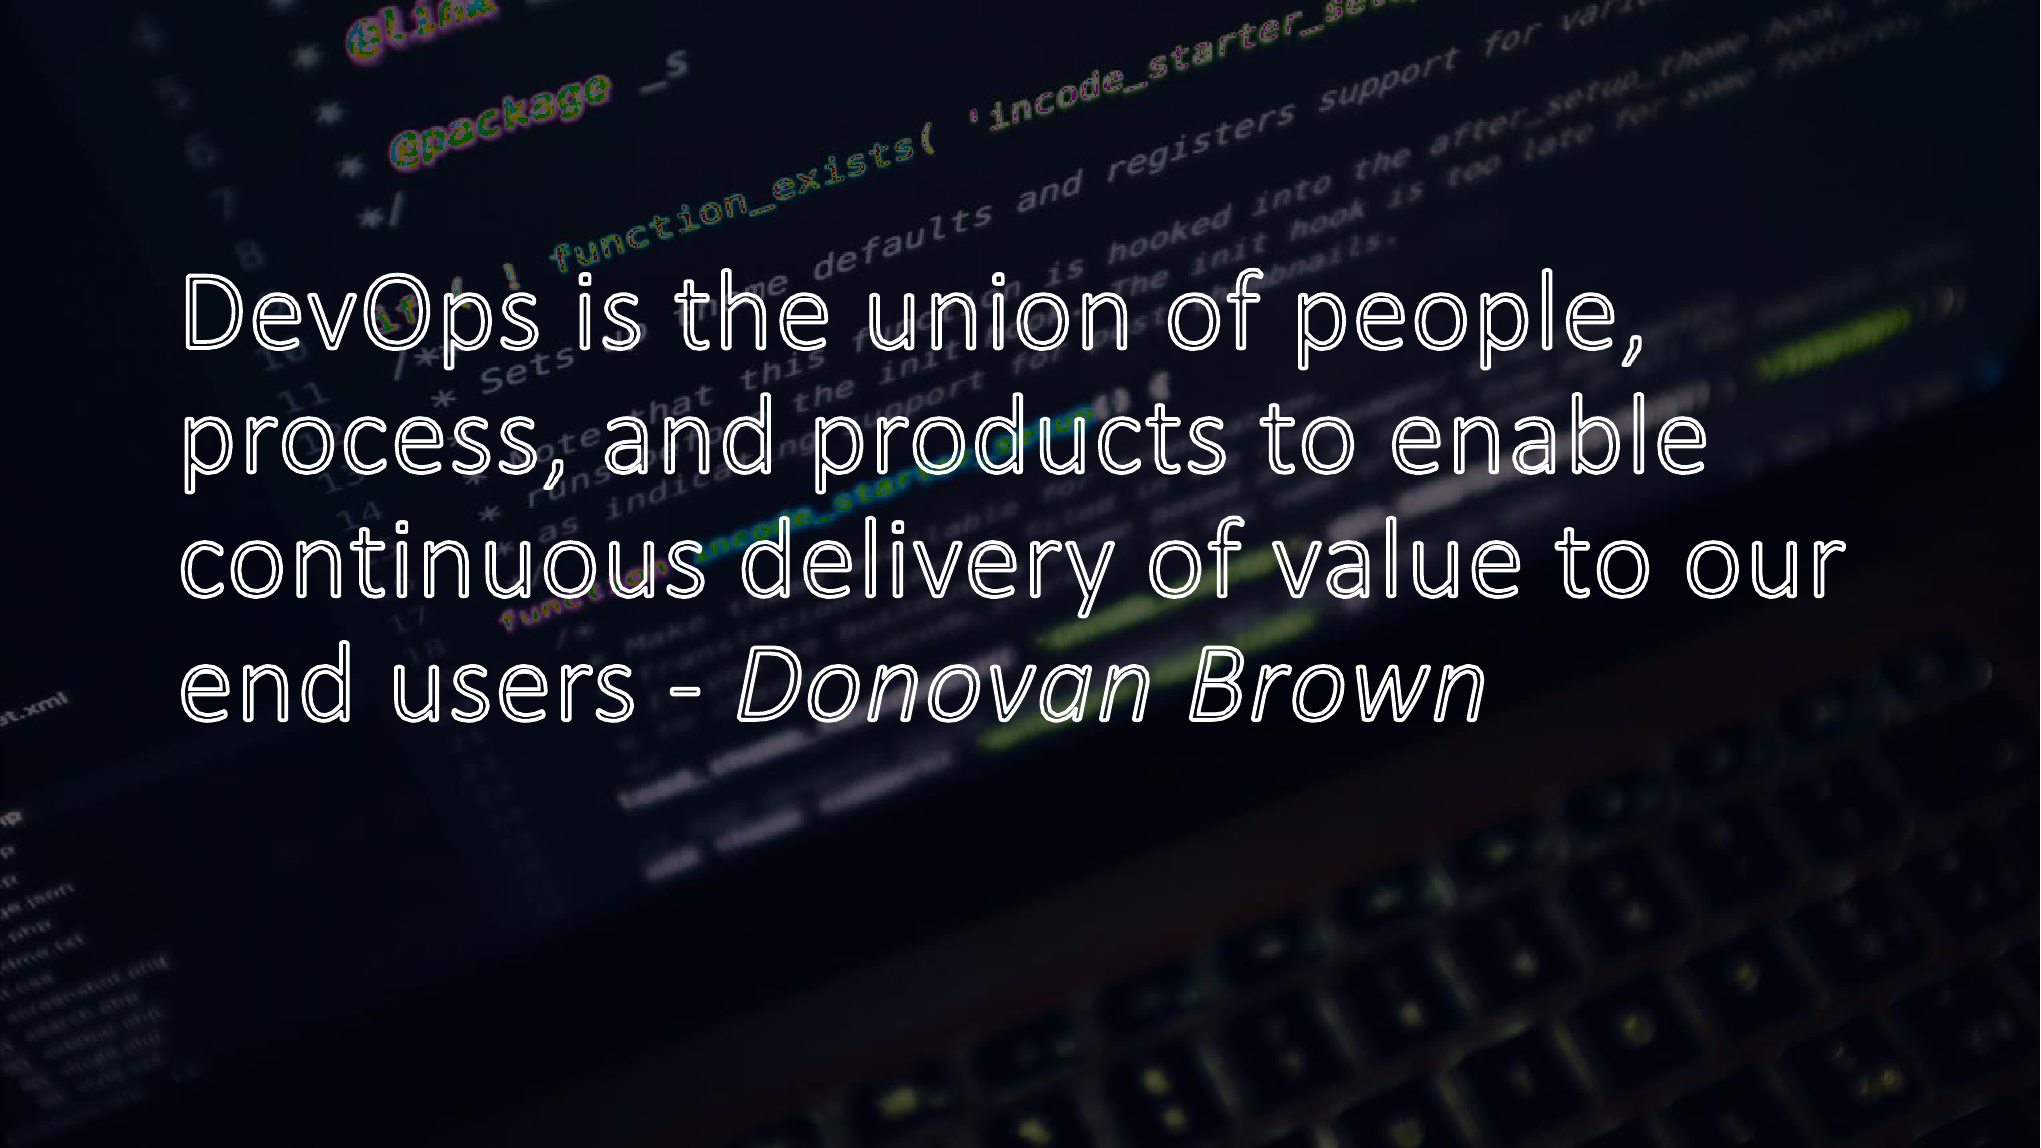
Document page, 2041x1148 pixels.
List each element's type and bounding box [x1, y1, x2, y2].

text_box [0, 0, 2040, 1148]
